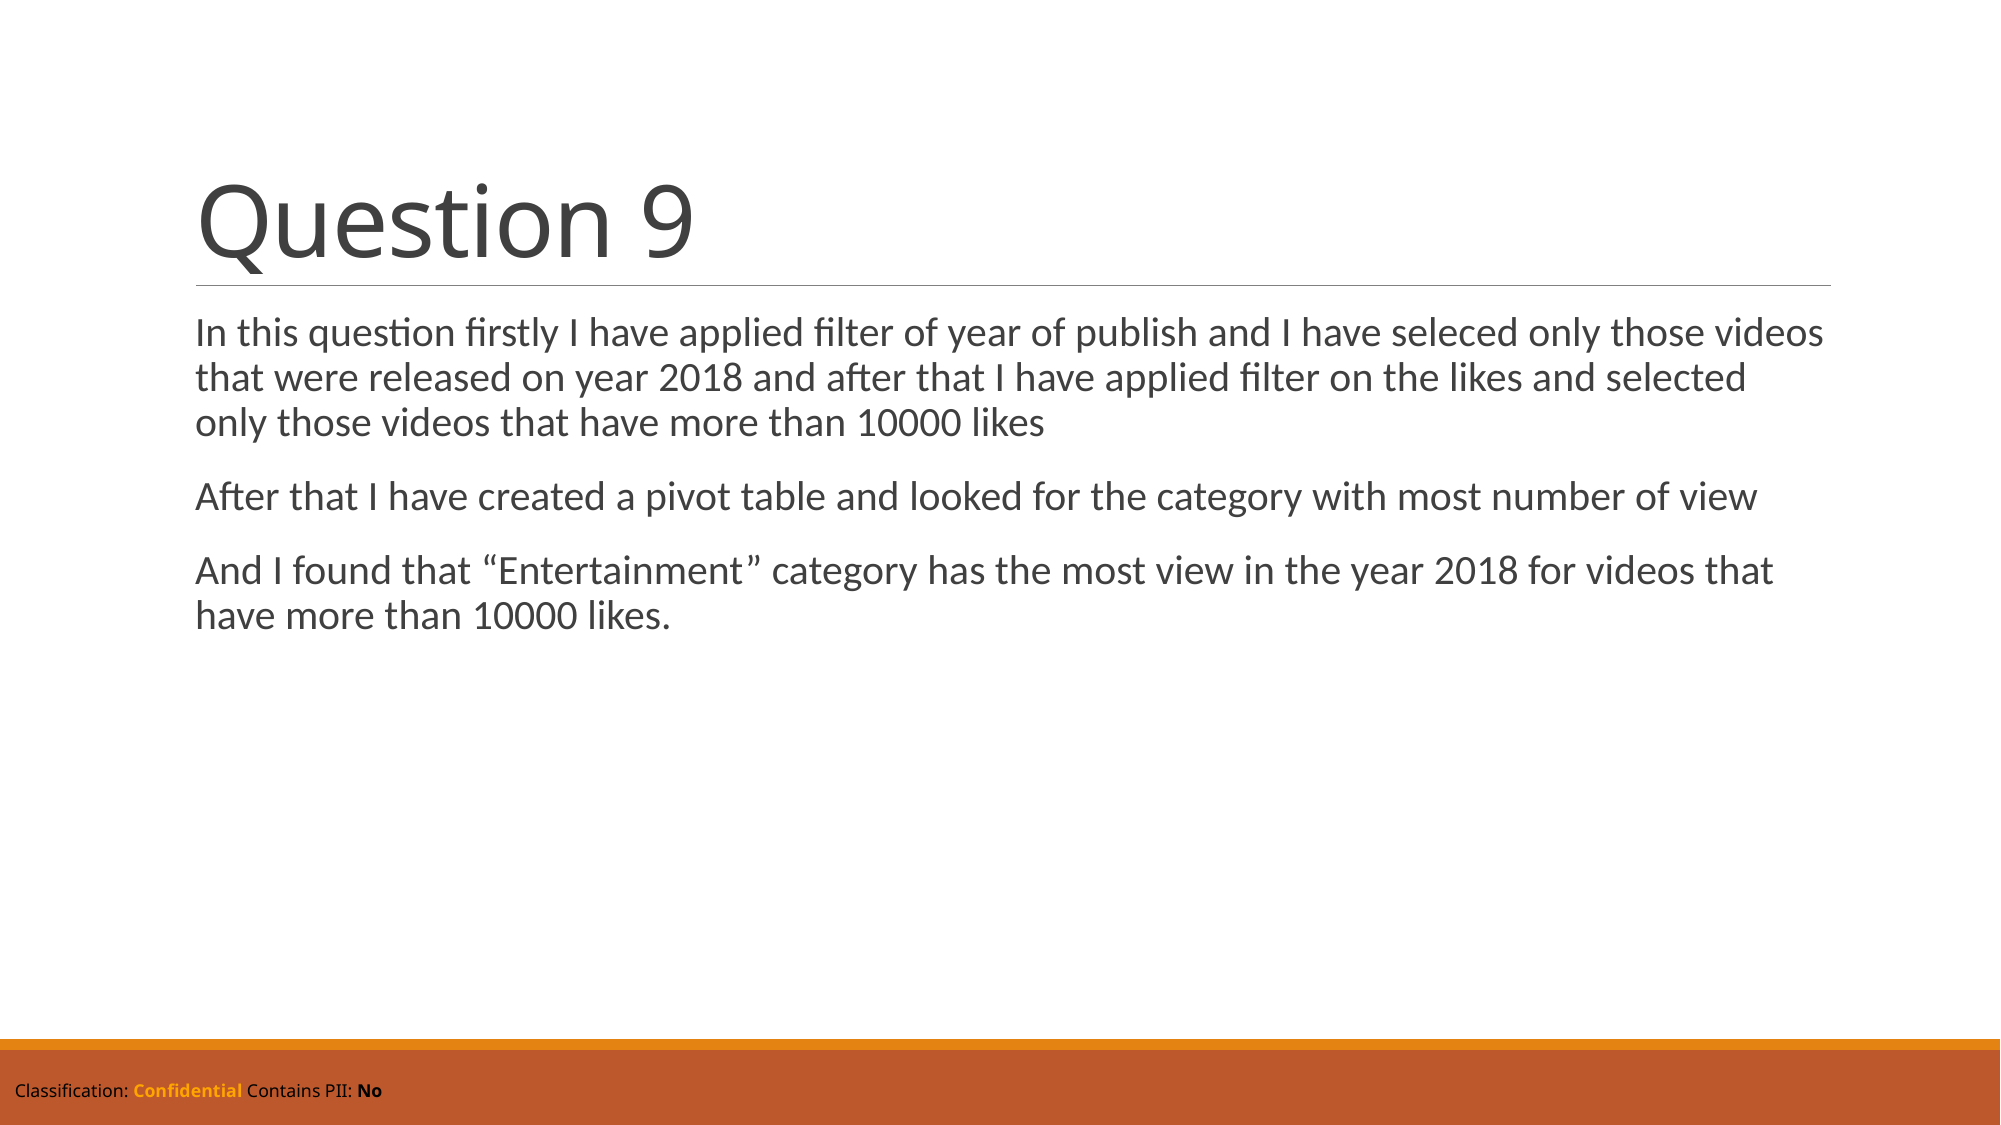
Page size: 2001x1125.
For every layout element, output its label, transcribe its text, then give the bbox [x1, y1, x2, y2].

title Question 9 [180, 47, 1830, 285]
list In this question firstly I have applied filter of year of publish and I have seleced only those videos that were released on year 2018 and after that I have applied filter on the likes and selected only those videos that have more than 10000 likes After that I have created a pivot table and looked for the category with most number of view And I found that “Entertainment” category has the most view in the year 2018 for videos that have more than 10000 likes. [180, 302, 1830, 963]
